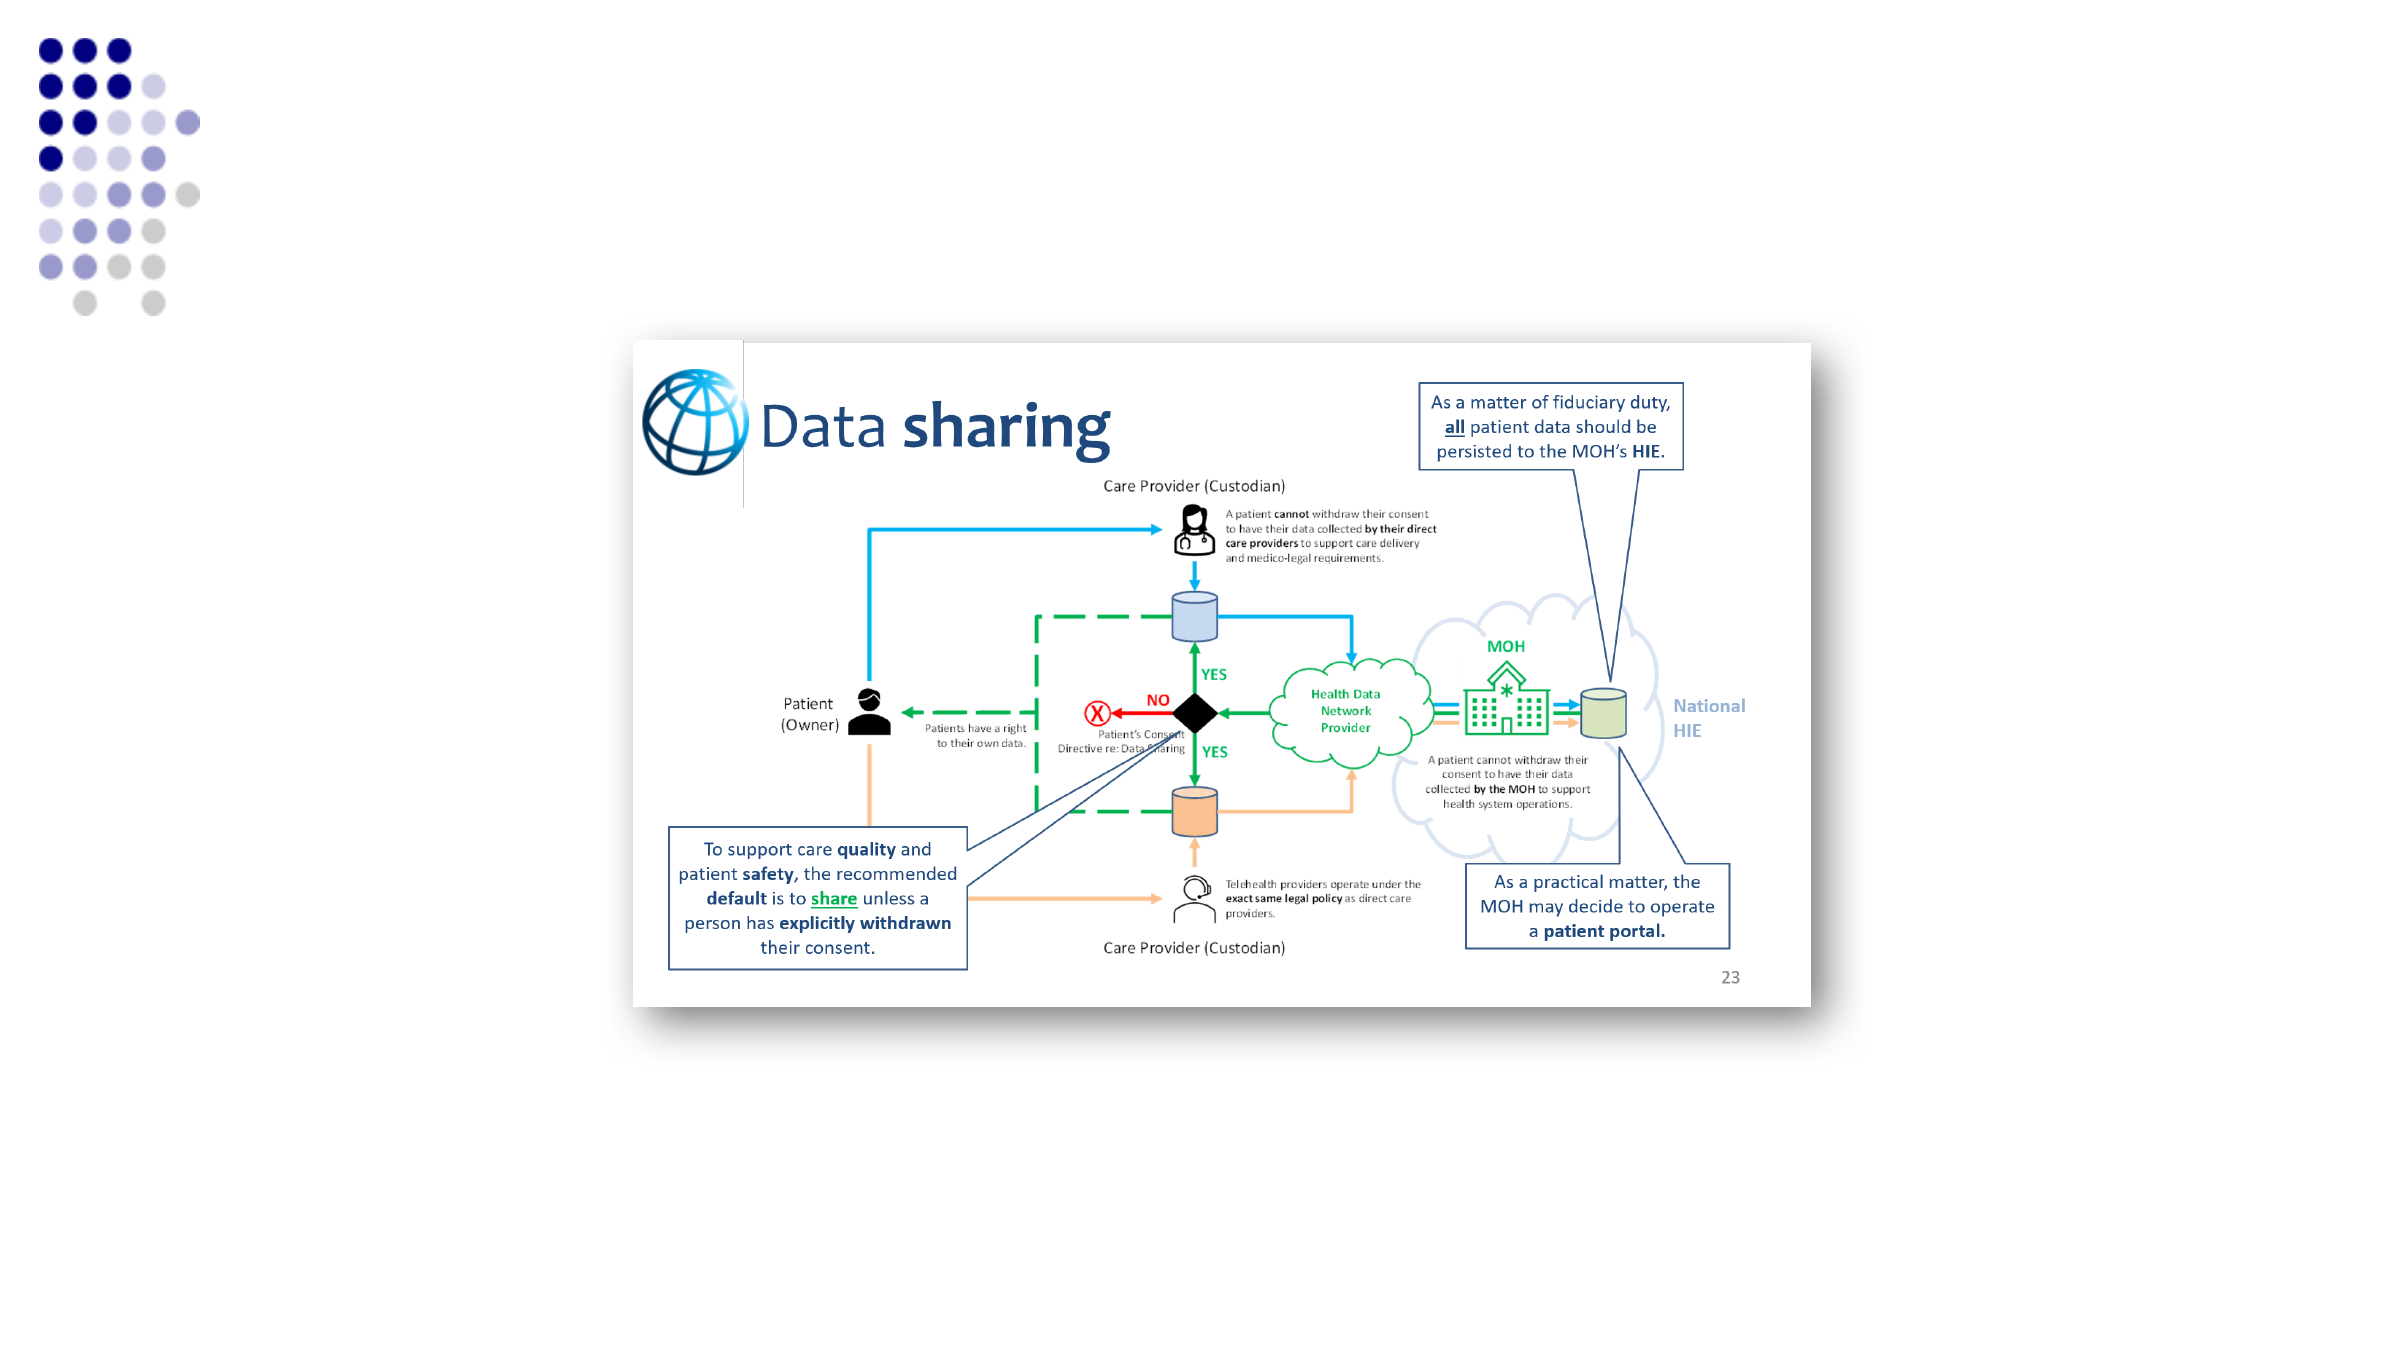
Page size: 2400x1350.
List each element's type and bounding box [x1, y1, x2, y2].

picture [39, 38, 200, 316]
picture [632, 340, 1811, 1007]
